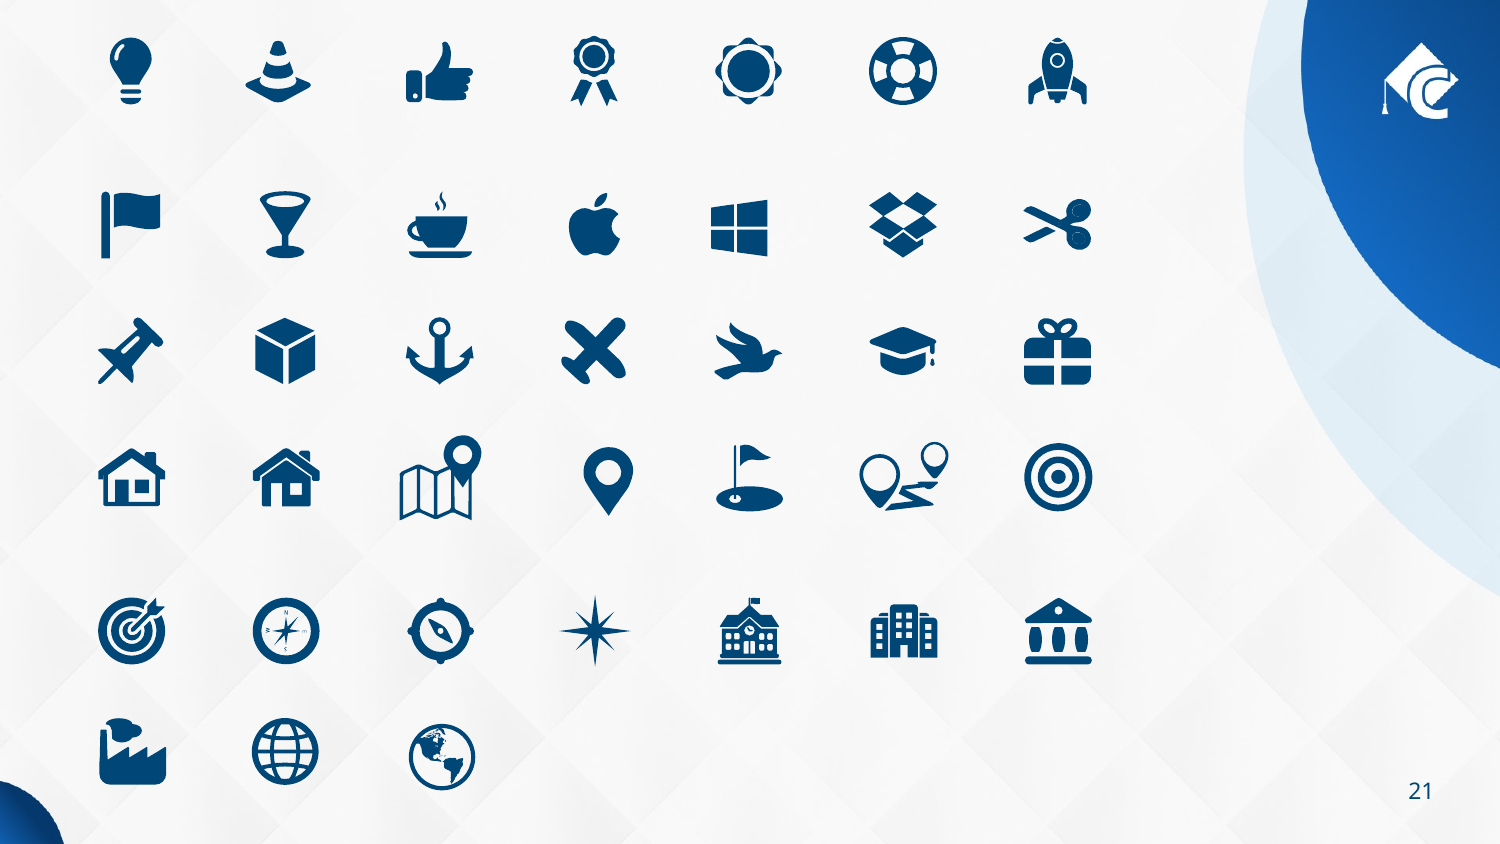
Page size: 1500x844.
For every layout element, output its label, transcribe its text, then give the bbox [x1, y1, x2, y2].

text_box [245, 76, 311, 103]
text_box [1022, 197, 1093, 252]
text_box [714, 37, 783, 105]
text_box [97, 597, 166, 665]
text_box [408, 723, 476, 791]
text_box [255, 317, 316, 385]
text_box [97, 317, 164, 384]
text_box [252, 447, 320, 507]
picture [0, 0, 1500, 844]
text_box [406, 597, 475, 665]
text_box [405, 317, 474, 385]
text_box [251, 718, 319, 785]
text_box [109, 37, 152, 105]
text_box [1023, 316, 1092, 385]
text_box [717, 597, 782, 665]
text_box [710, 199, 768, 257]
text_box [1024, 597, 1093, 665]
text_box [870, 604, 938, 658]
text_box [583, 447, 634, 516]
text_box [406, 191, 473, 259]
text_box [252, 597, 320, 665]
text_box [559, 594, 632, 667]
text_box [269, 40, 287, 56]
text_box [101, 190, 161, 259]
text_box [869, 191, 937, 258]
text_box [1028, 37, 1087, 105]
slide_number 21 [1357, 769, 1447, 815]
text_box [98, 448, 166, 507]
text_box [868, 326, 938, 376]
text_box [567, 192, 621, 257]
text_box [262, 61, 294, 79]
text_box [859, 441, 949, 511]
text_box [561, 317, 626, 385]
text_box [405, 39, 474, 103]
text_box [869, 37, 937, 105]
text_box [99, 717, 167, 785]
text_box [714, 322, 783, 380]
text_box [570, 35, 618, 107]
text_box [1024, 442, 1093, 512]
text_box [715, 442, 784, 512]
text_box [259, 191, 311, 259]
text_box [399, 433, 482, 521]
